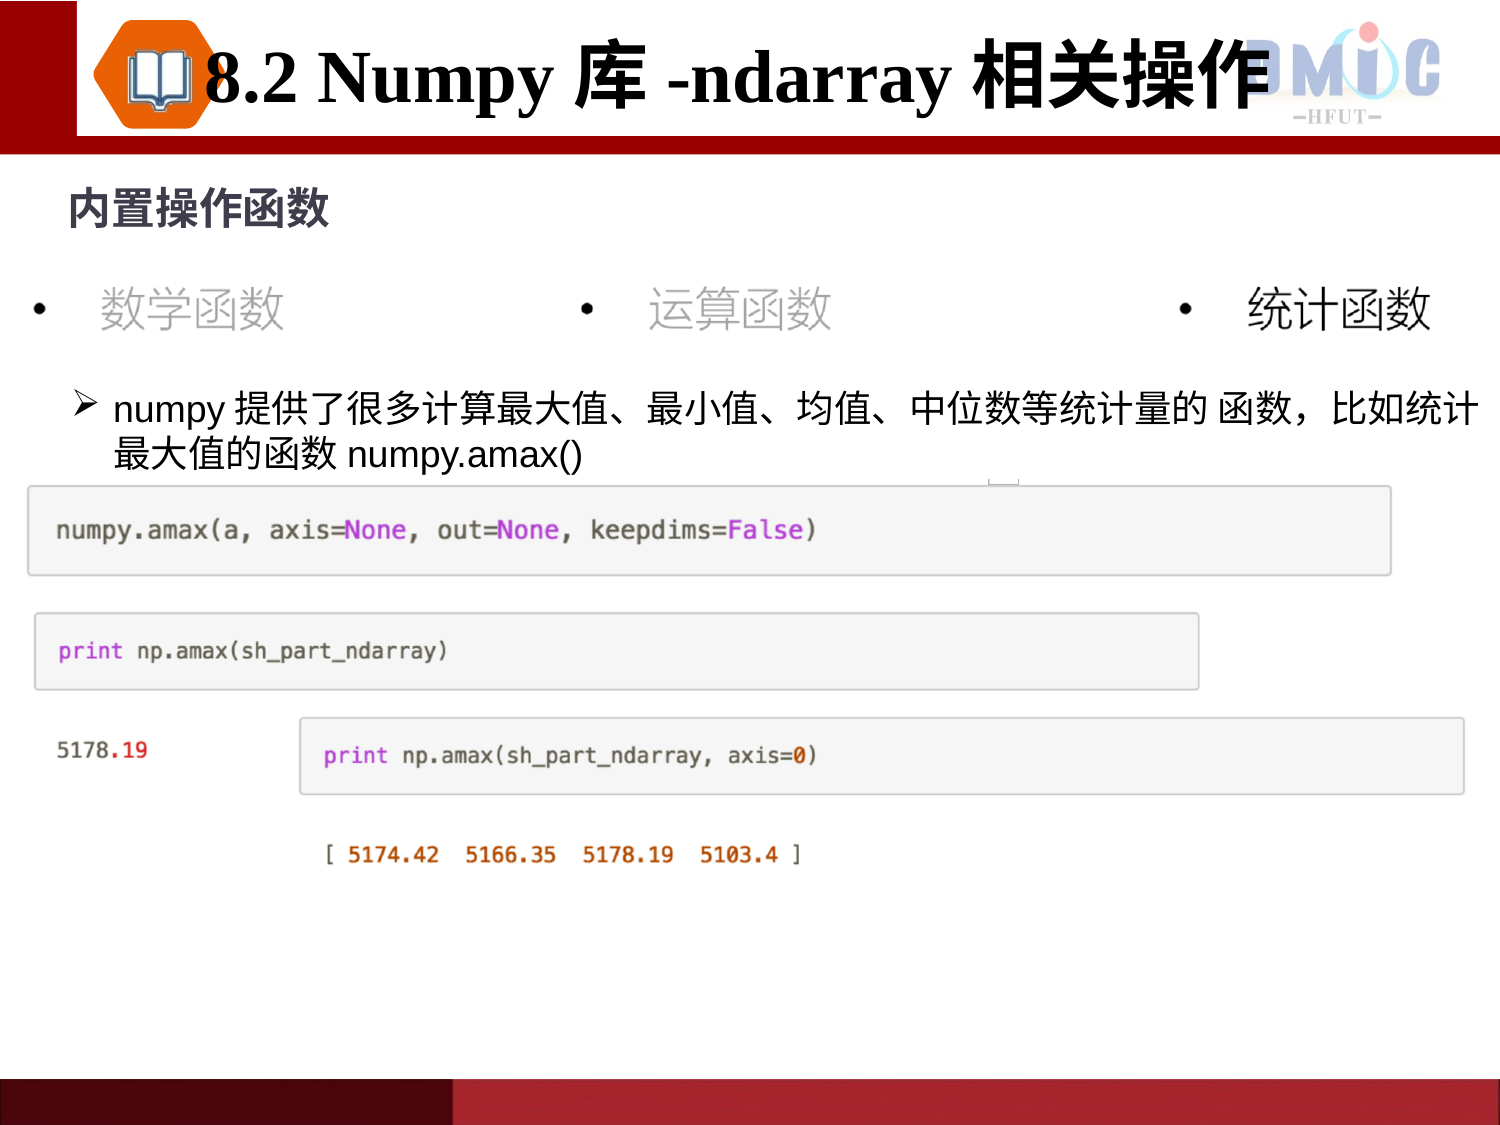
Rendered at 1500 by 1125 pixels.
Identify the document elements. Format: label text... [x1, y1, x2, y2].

picture [21, 249, 1451, 358]
text_box numpy提供了很多计算最大值、最小值、均值、中位数等统计量的 函数，比如统计最大值的函数numpy.amax() [56, 377, 1500, 479]
picture [0, 479, 1500, 888]
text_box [93, 19, 1329, 129]
picture [0, 1079, 1500, 1125]
title 内置操作函数 [52, 170, 605, 245]
